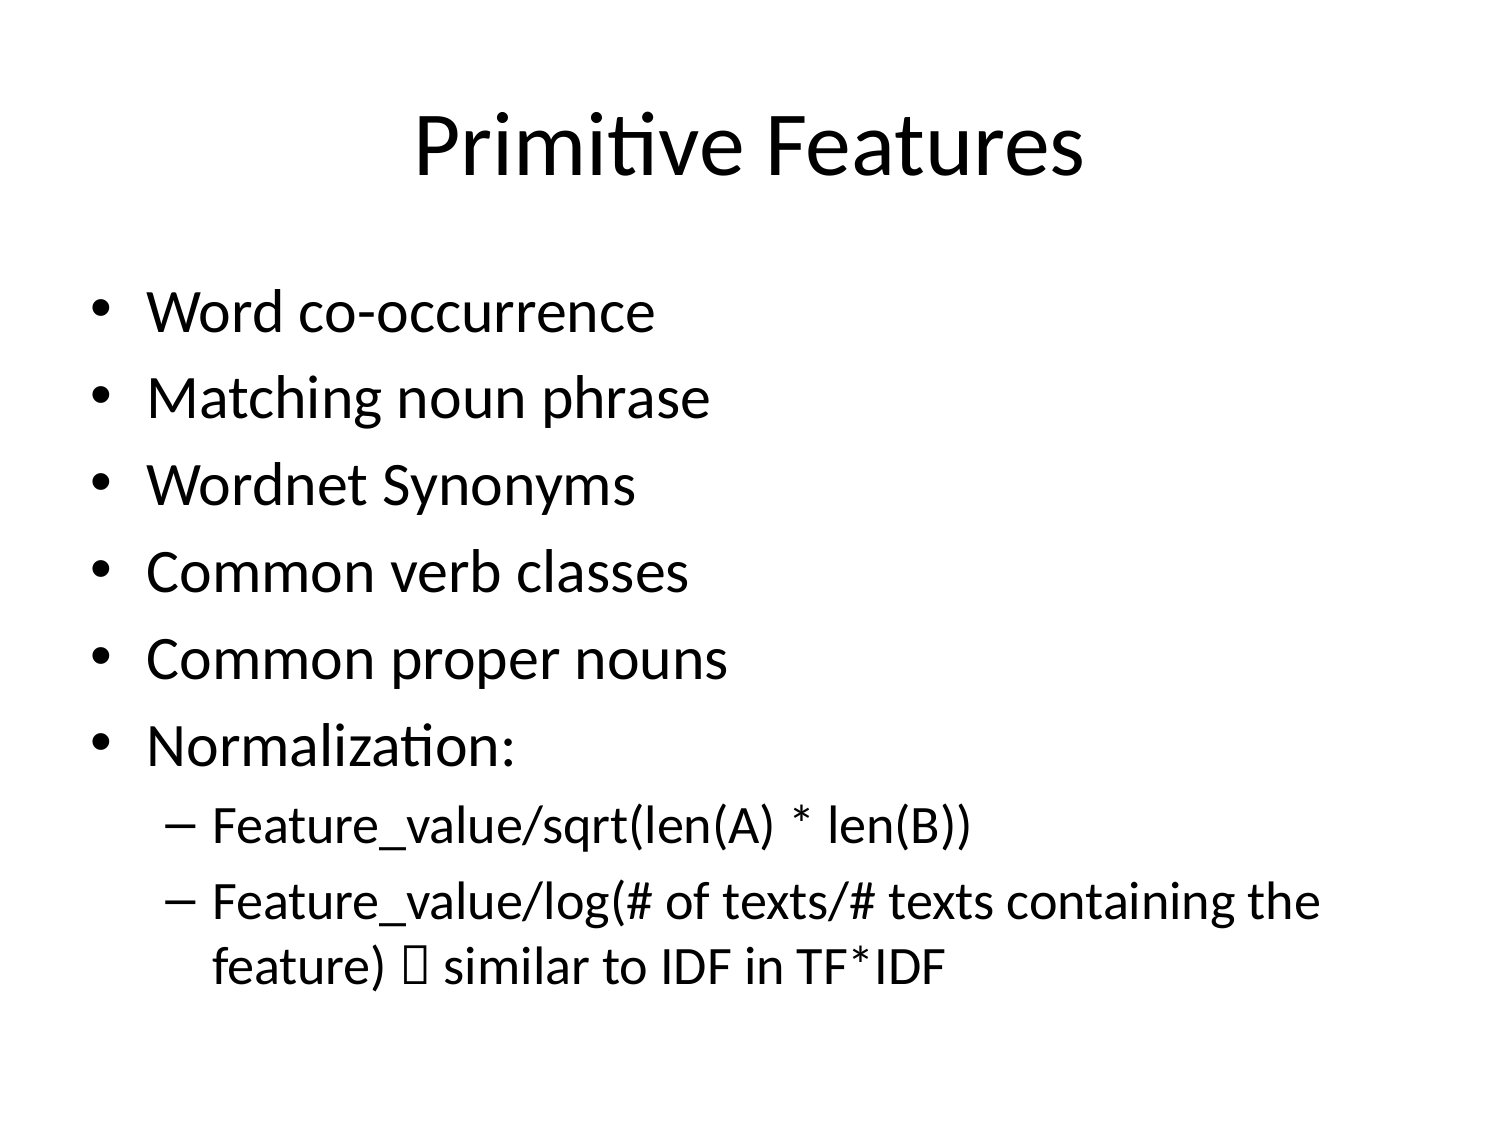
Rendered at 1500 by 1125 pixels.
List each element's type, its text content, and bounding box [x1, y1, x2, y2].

list Word co-occurrence Matching noun phrase Wordnet Synonyms Common verb classes Common proper nouns Normalization: Feature_value/sqrt(len(A) * len(B)) Feature_value/log(# of texts/# texts containing the feature)  similar to IDF in TF*IDF [75, 262, 1425, 1005]
title Primitive Features [75, 45, 1425, 233]
